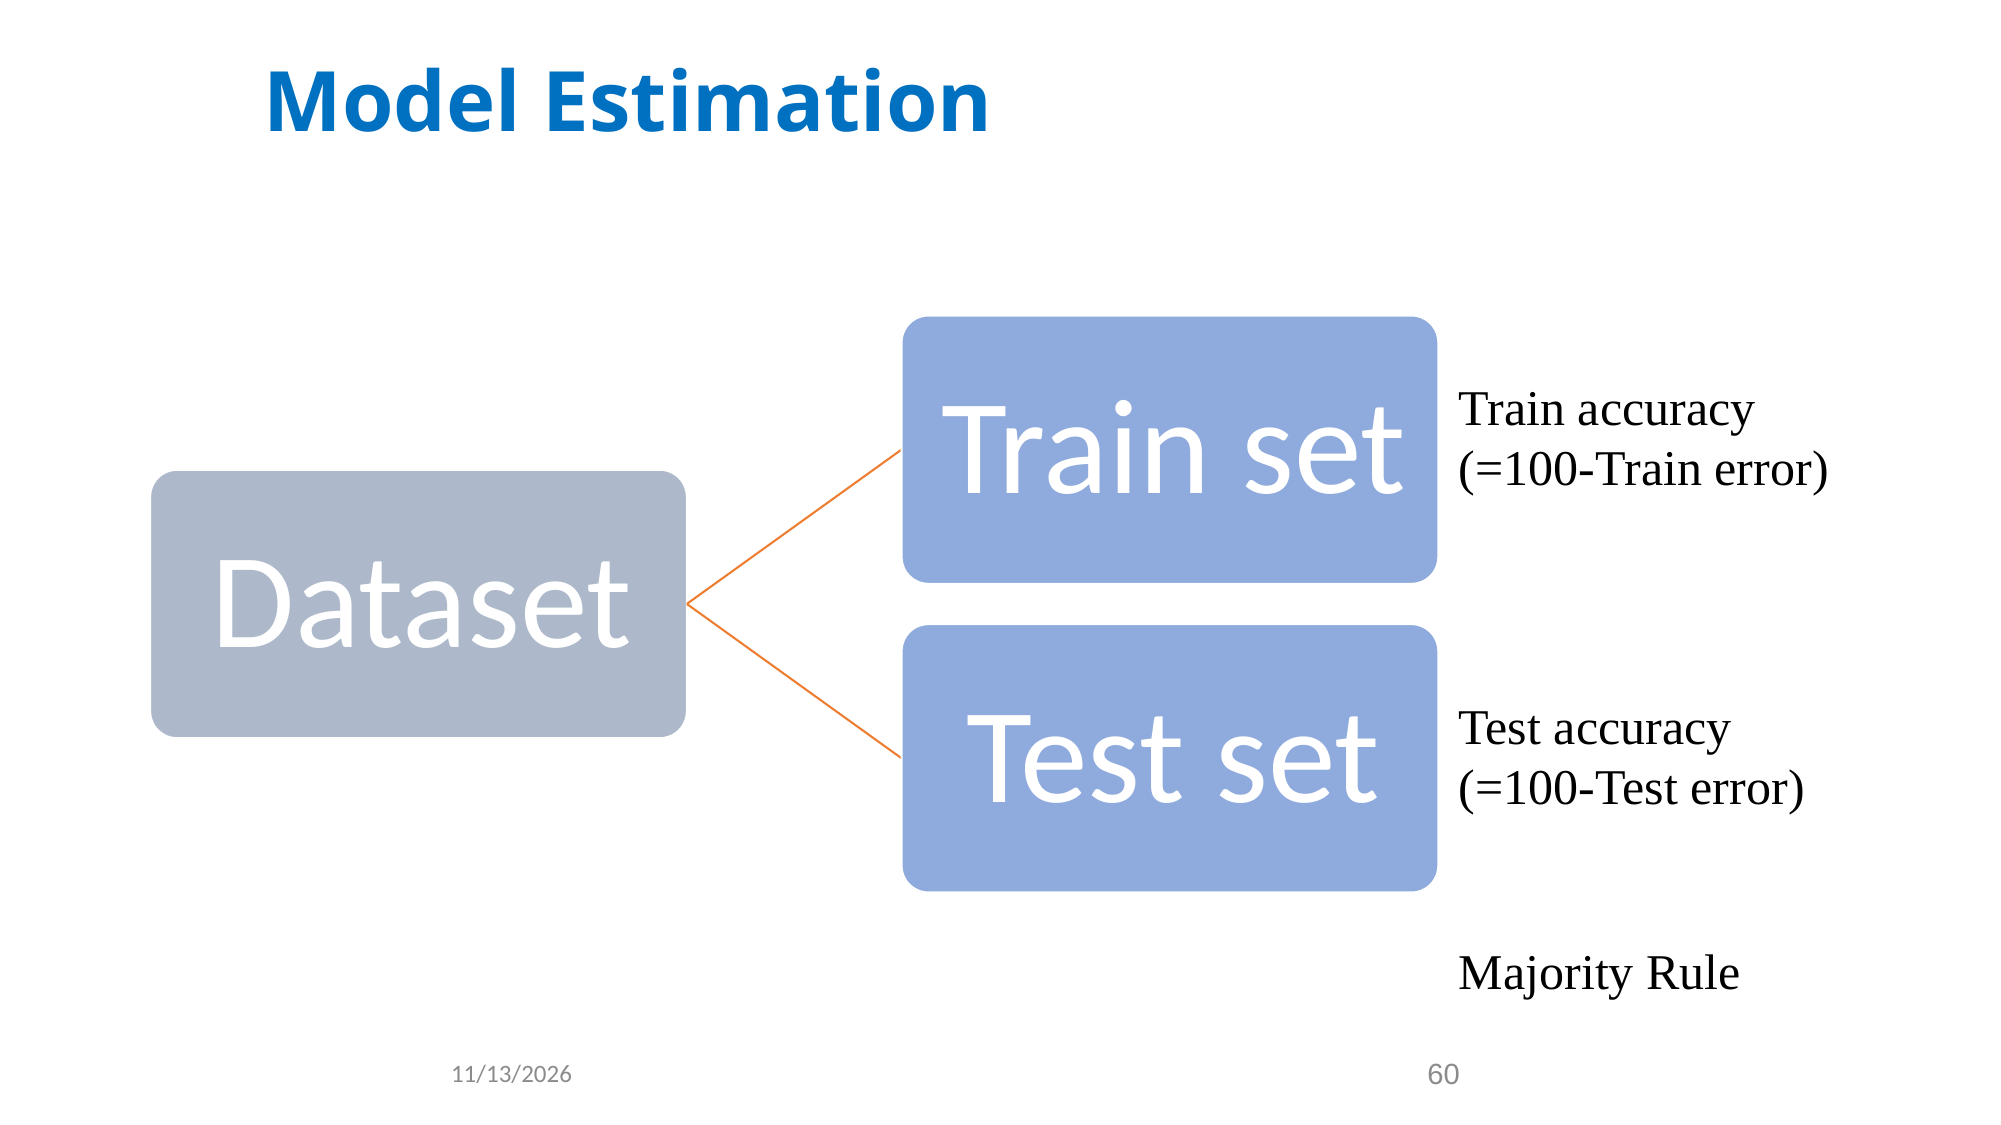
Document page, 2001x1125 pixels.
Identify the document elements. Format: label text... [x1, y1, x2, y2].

title Model Estimation [248, 10, 1824, 198]
text_box Test accuracy (=100-Test error) [1444, 687, 1881, 823]
text_box Train accuracy (=100-Train error) [1444, 367, 1881, 503]
slide_number 60 [1412, 1042, 1863, 1103]
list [149, 252, 1439, 956]
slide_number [137, 1042, 588, 1103]
text_box Majority Rule [1444, 931, 1881, 1007]
